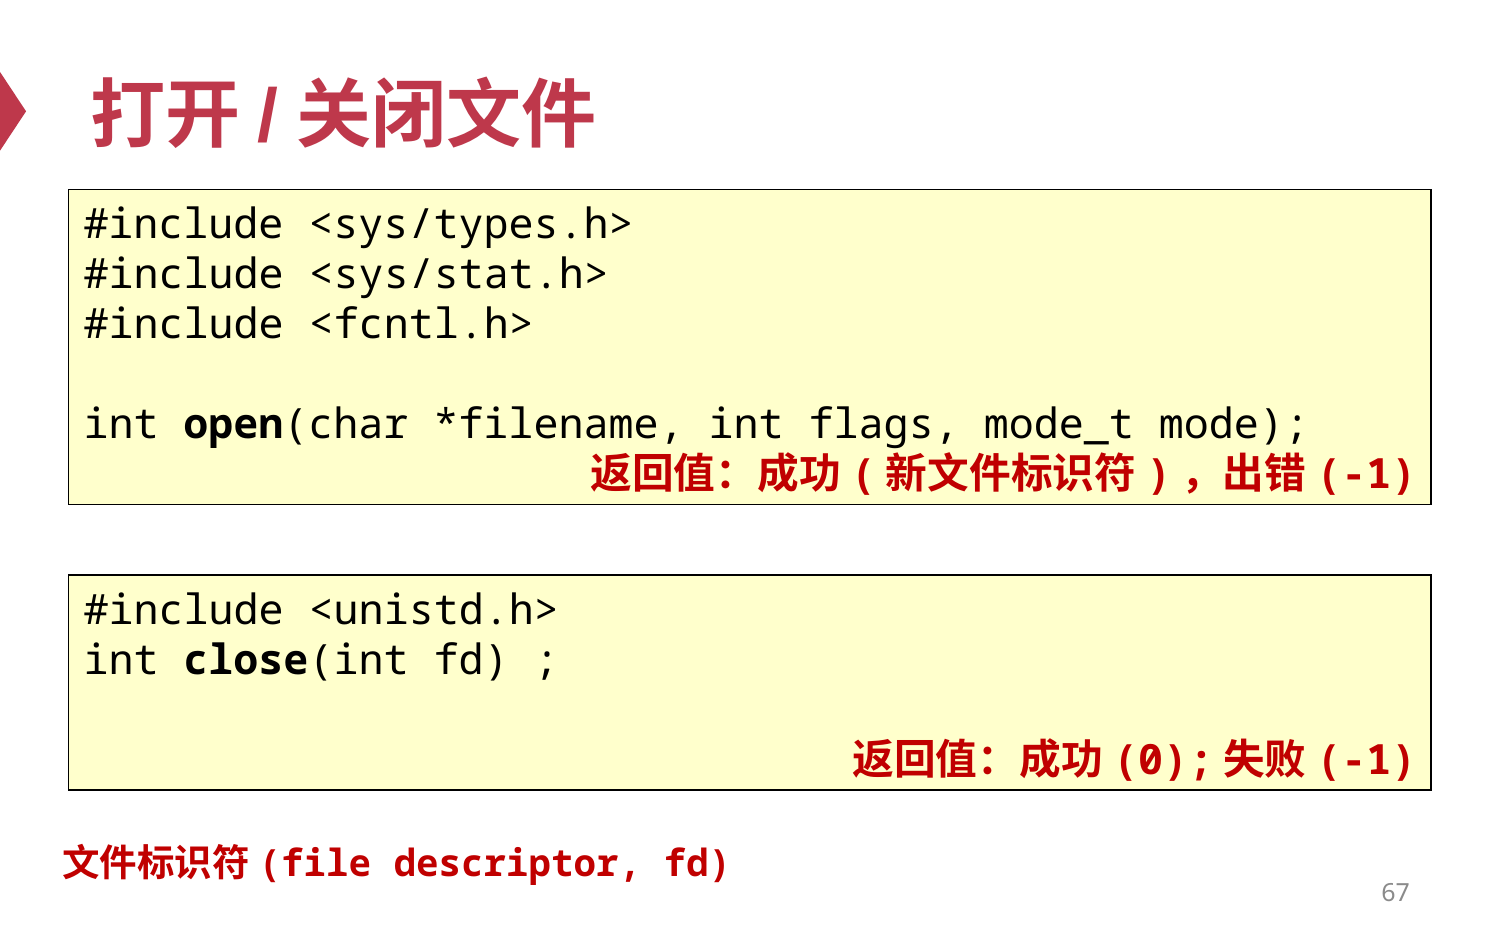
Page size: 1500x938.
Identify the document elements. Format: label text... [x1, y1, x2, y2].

text_box 文件标识符(file descriptor, fd) [47, 831, 746, 937]
title 打开/关闭文件 [75, 37, 1425, 186]
text_box #include <unistd.h> int close(int fd) ; 返回值：成功(0);失败(-1) [68, 575, 1432, 790]
text_box #include <sys/types.h> #include <sys/stat.h> #include <fcntl.h> int open(char *filename, int flags, mode_t mode); 返回值：成功(新文件标识符)，出错(-1) [68, 189, 1432, 505]
slide_number 67 [1074, 868, 1425, 919]
